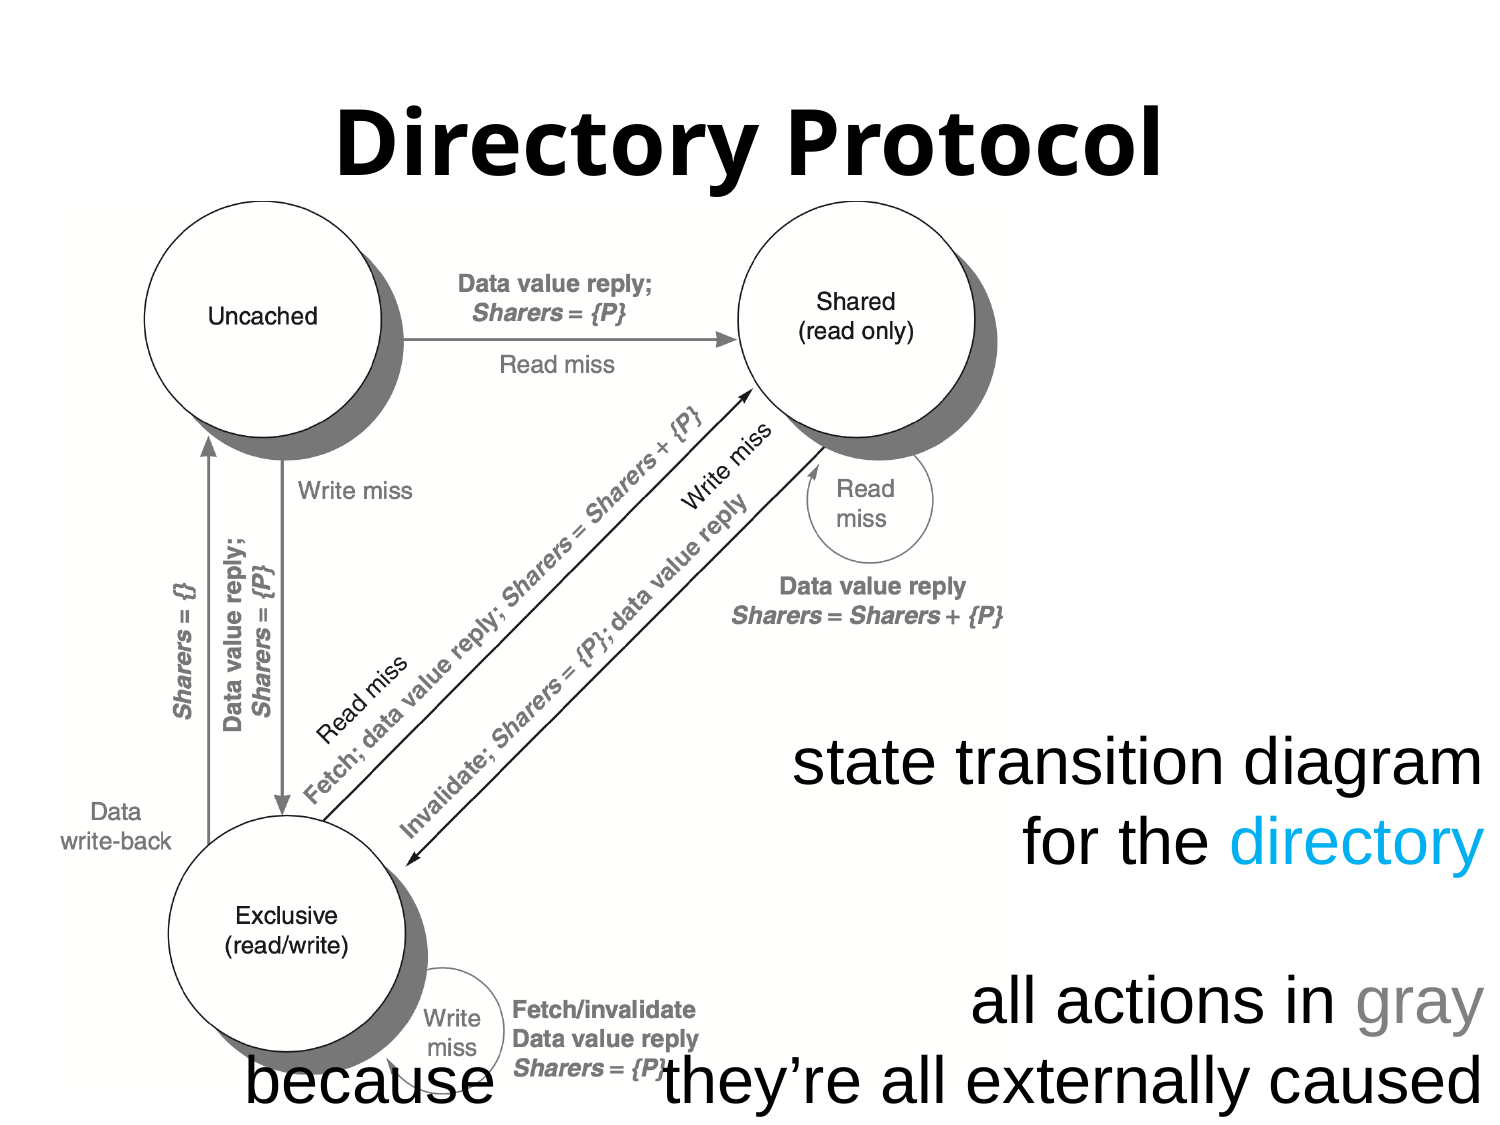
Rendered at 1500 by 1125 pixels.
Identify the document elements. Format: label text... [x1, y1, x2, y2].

text_box state transition diagram for the directory all actions in gray because they’re all externally caused [0, 710, 1500, 1125]
title Directory Protocol [0, 45, 1500, 233]
picture [56, 196, 1007, 1100]
